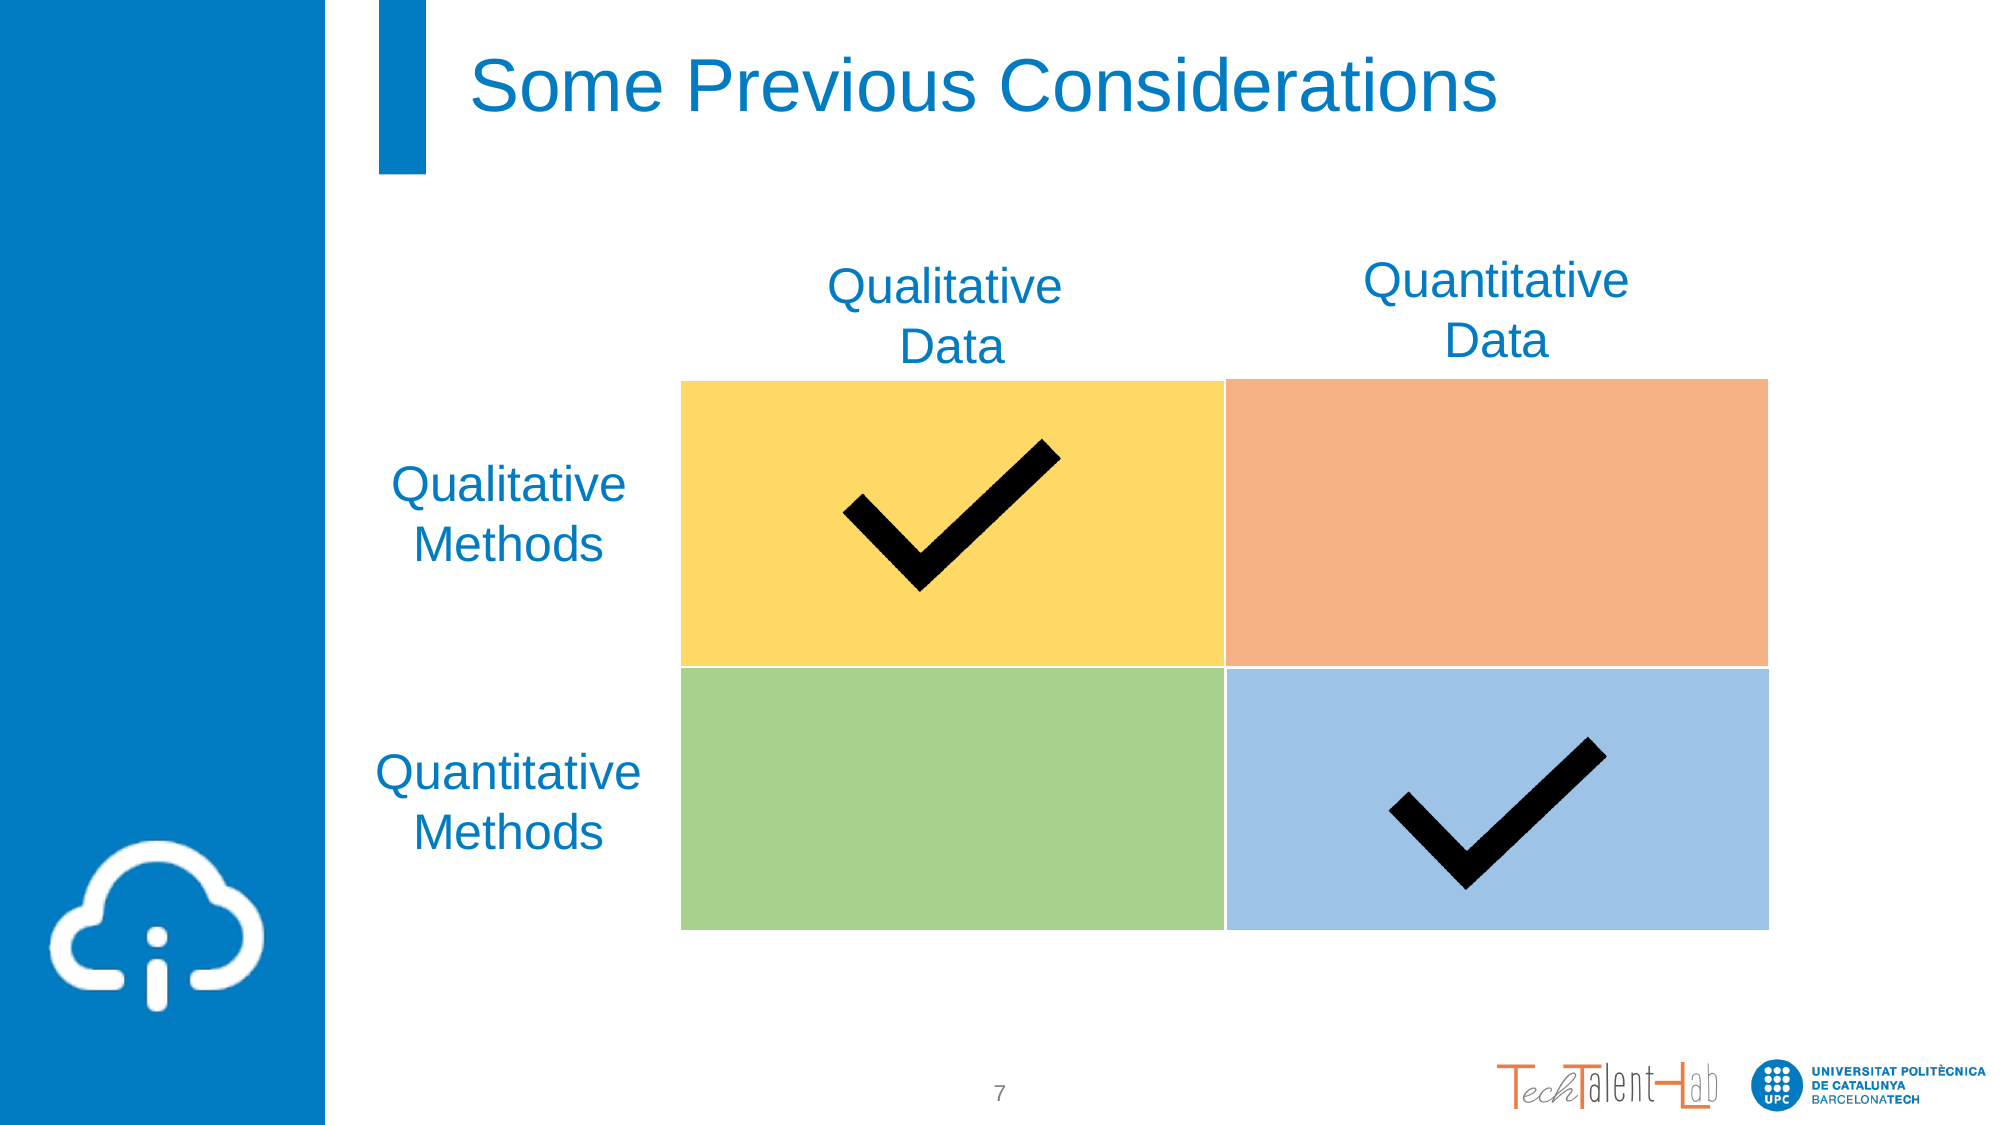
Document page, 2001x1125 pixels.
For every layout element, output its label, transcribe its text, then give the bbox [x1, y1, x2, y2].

picture [29, 798, 287, 1056]
text_box Quantitative Data [1266, 240, 1728, 376]
text_box Qualitative Data [721, 246, 1183, 379]
text_box Qualitative Methods [338, 444, 680, 580]
picture [838, 401, 1065, 628]
picture [1384, 699, 1611, 926]
text_box [679, 666, 1226, 932]
title Some Previous Considerations [454, 0, 1944, 175]
picture [1497, 1062, 1720, 1109]
picture [1736, 1045, 2000, 1125]
slide_number 7 [774, 1062, 1225, 1123]
text_box [1225, 667, 1771, 932]
text_box [1224, 377, 1770, 667]
text_box [679, 379, 1224, 666]
text_box Quantitative Methods [338, 731, 680, 867]
